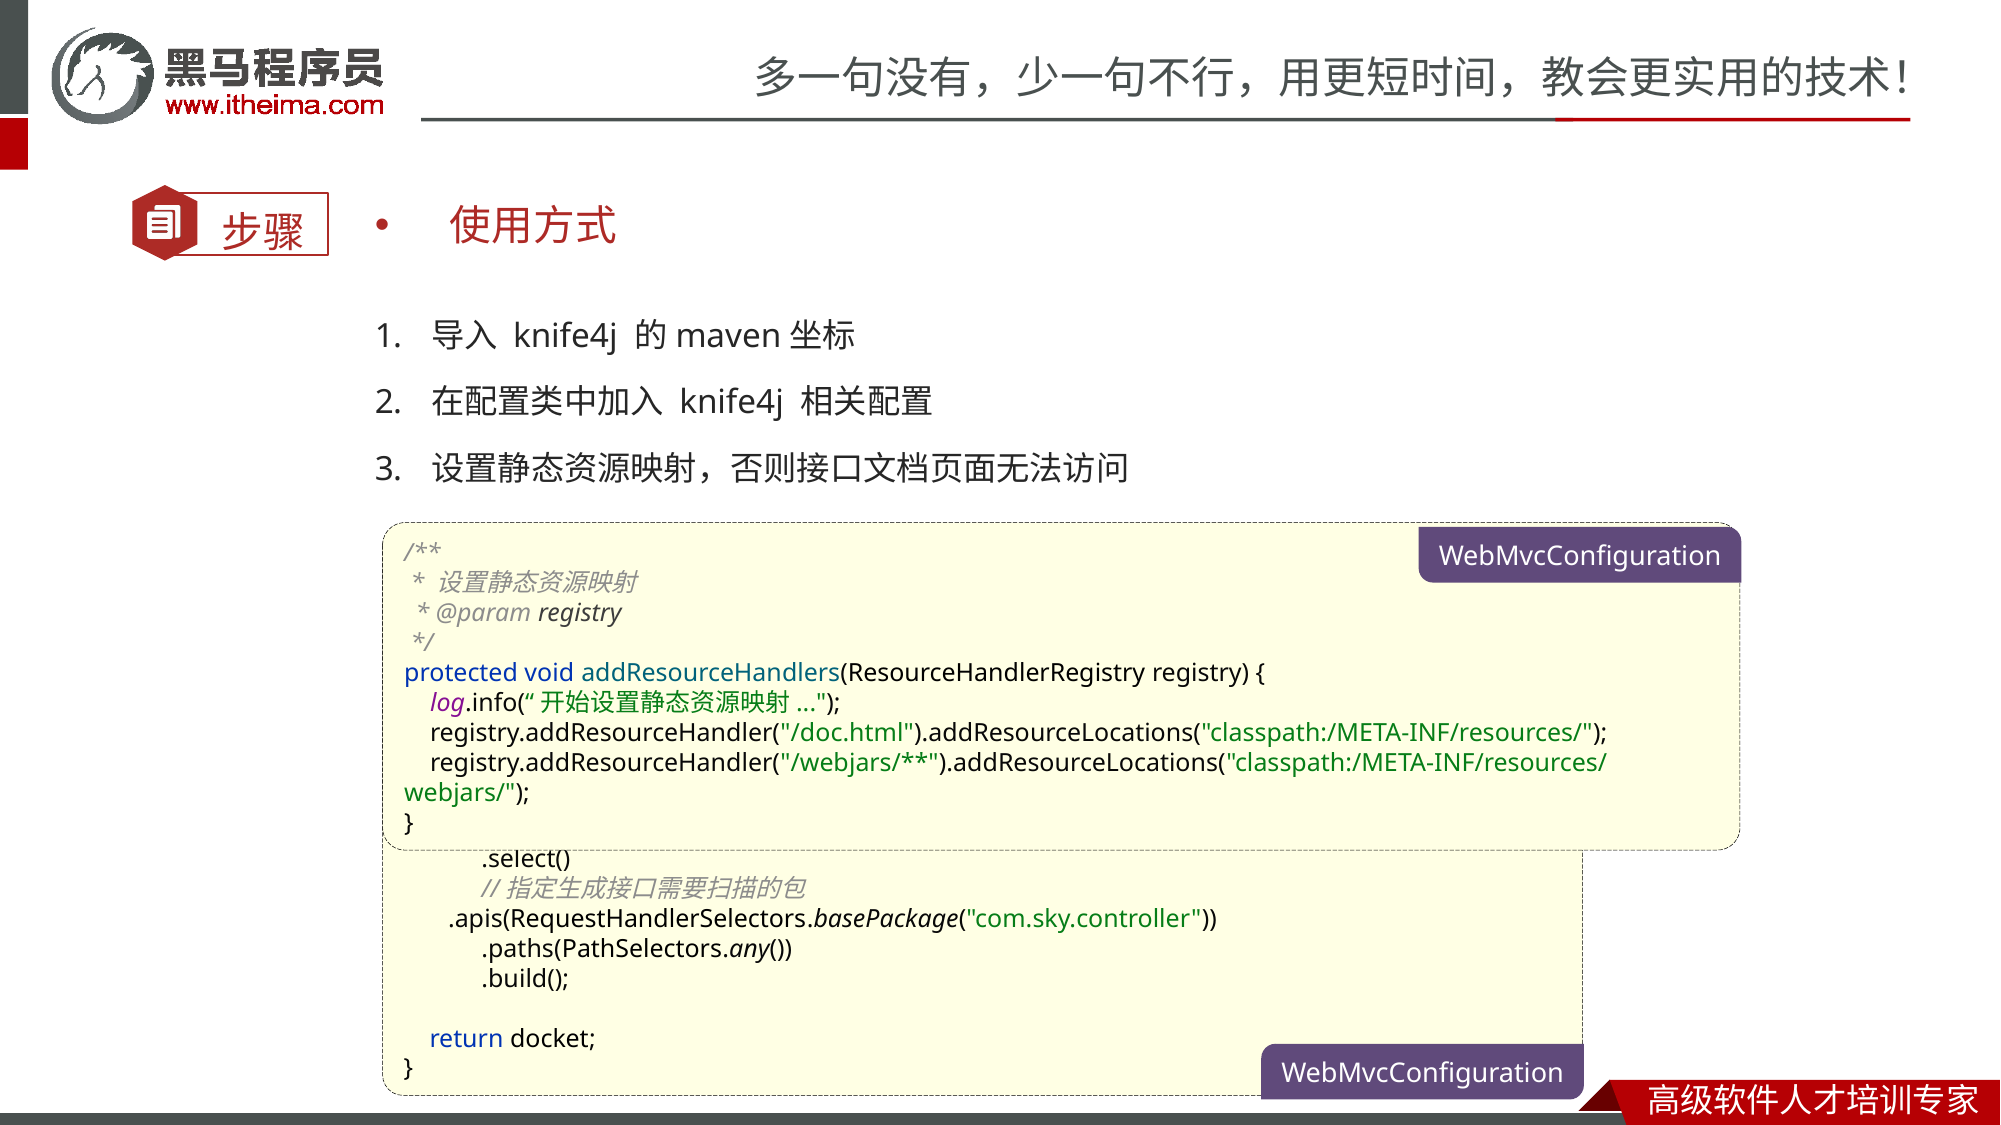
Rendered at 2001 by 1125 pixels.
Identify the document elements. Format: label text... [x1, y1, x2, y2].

text_box @Bean public Docket docket(){ ApiInfo apiInfo = new ApiInfoBuilder() .title(“苍穹外卖项目接口文档”) .version(“2.0”) .description(“苍穹外卖项目接口文档") .build(); Docket docket = new Docket(DocumentationType.SWAGGER_2) .apiInfo(apiInfo) .select() //指定生成接口需要扫描的包 .apis(RequestHandlerSelectors.basePackage("com.sky.controller")) .paths(PathSelectors.any()) .build(); return docket; } [382, 832, 1583, 1096]
list 导入 knife4j 的maven坐标 在配置类中加入 knife4j 相关配置 设置静态资源映射，否则接口文档页面无法访问 [360, 286, 1872, 979]
list 使用方式 [360, 181, 1872, 267]
text_box WebMvcConfiguration [1259, 1041, 1587, 1102]
picture [147, 205, 181, 239]
text_box WebMvcConfiguration [1416, 524, 1744, 585]
picture [50, 26, 384, 125]
text_box /** * 设置静态资源映射 * @param registry */ protected void addResourceHandlers(ResourceHandlerRegistry registry) { log.info(“开始设置静态资源映射..."); registry.addResourceHandler("/doc.html").addResourceLocations("classpath:/META-INF/resources/"); registry.addResourceHandler("/webjars/**").addResourceLocations("classpath:/META-INF/resources/webjars/"); } [382, 522, 1740, 851]
